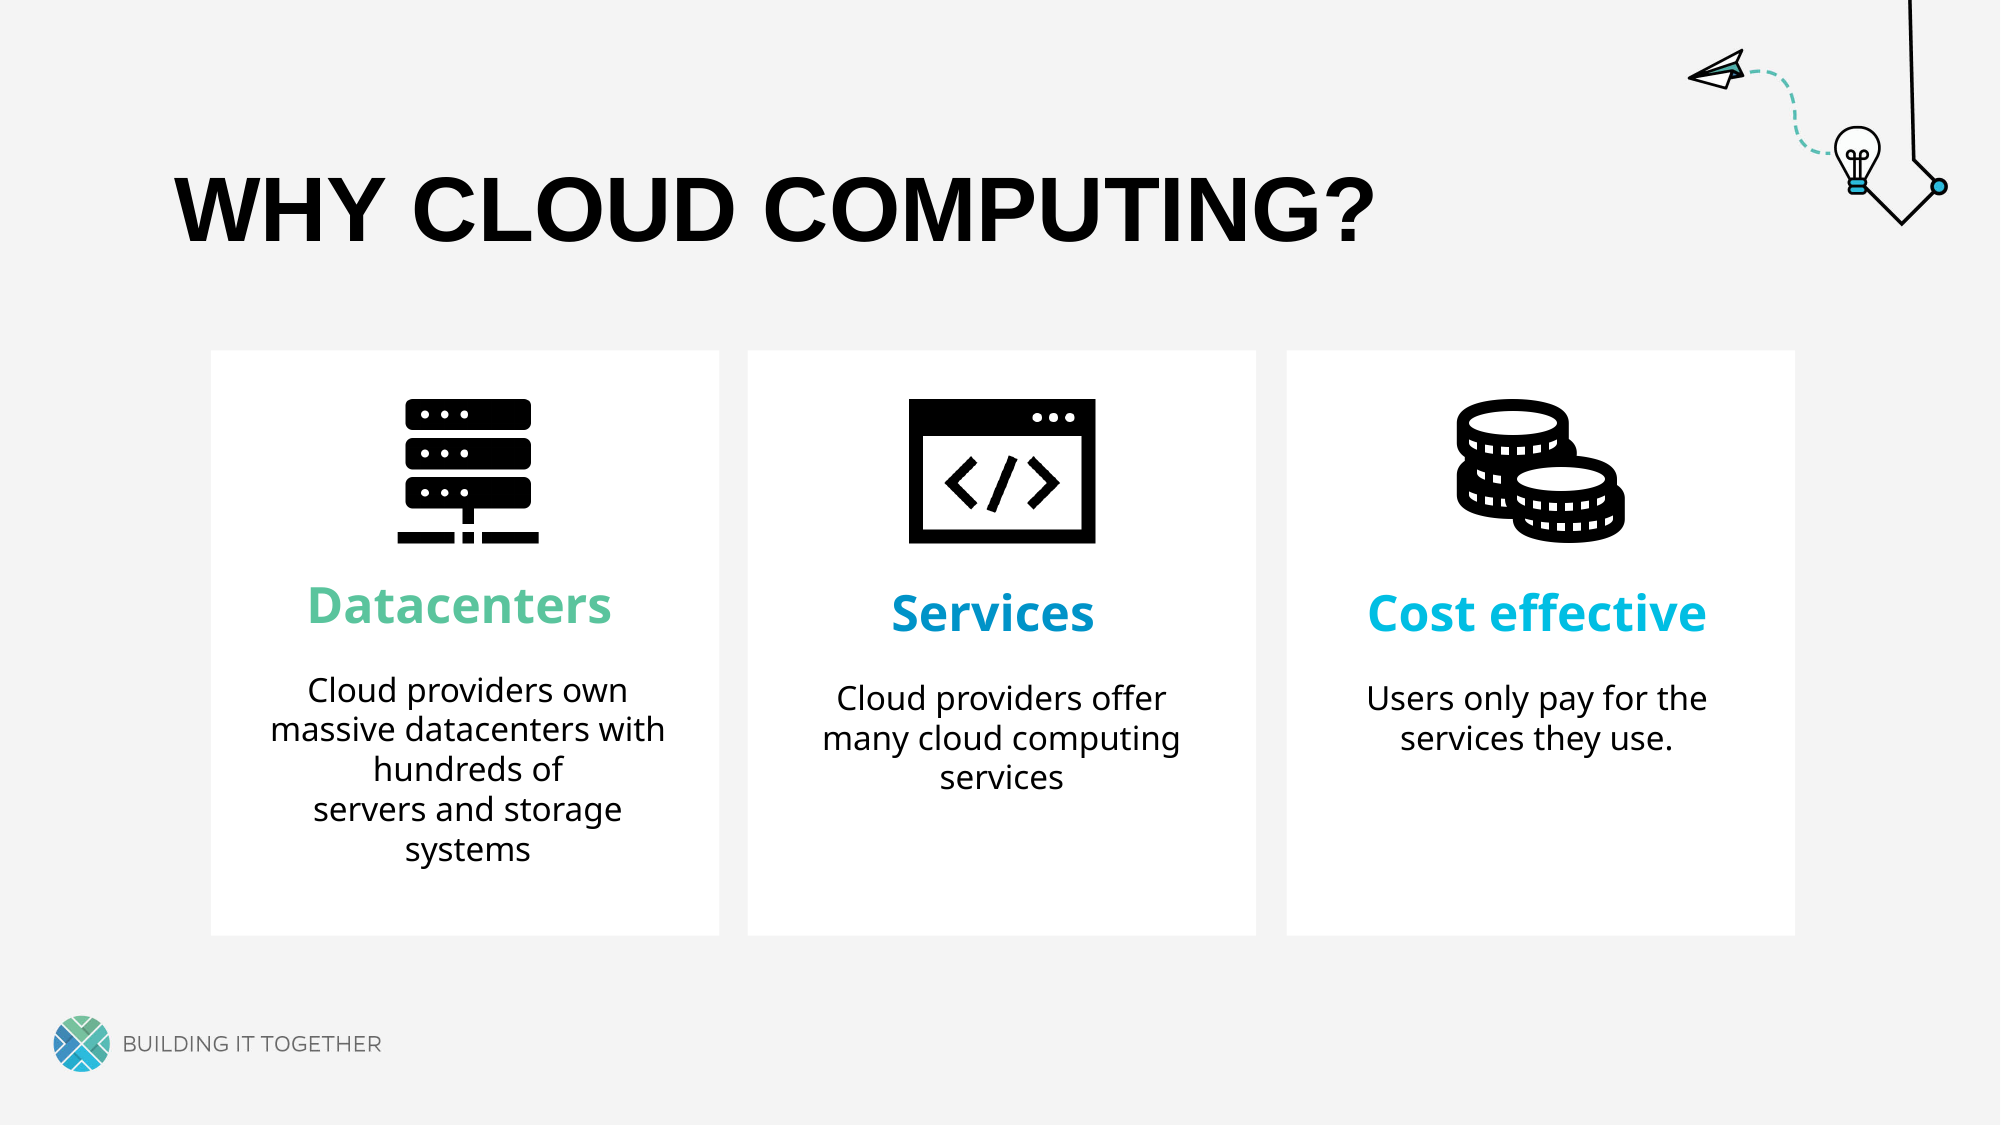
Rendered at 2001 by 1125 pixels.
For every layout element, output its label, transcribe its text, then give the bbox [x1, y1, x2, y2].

picture [0, 0, 2001, 1125]
text_box Cost effective Users only pay for the services they use. [1327, 574, 1748, 764]
text_box Services Cloud providers offer many cloud computing services [774, 574, 1229, 804]
text_box Why cloud computing? [159, 154, 1780, 286]
text_box [1286, 349, 1796, 937]
text_box [210, 349, 720, 937]
text_box [747, 349, 1257, 937]
text_box Datacenters Cloud providers own massive datacenters with hundreds of servers and storage systems [242, 566, 695, 876]
